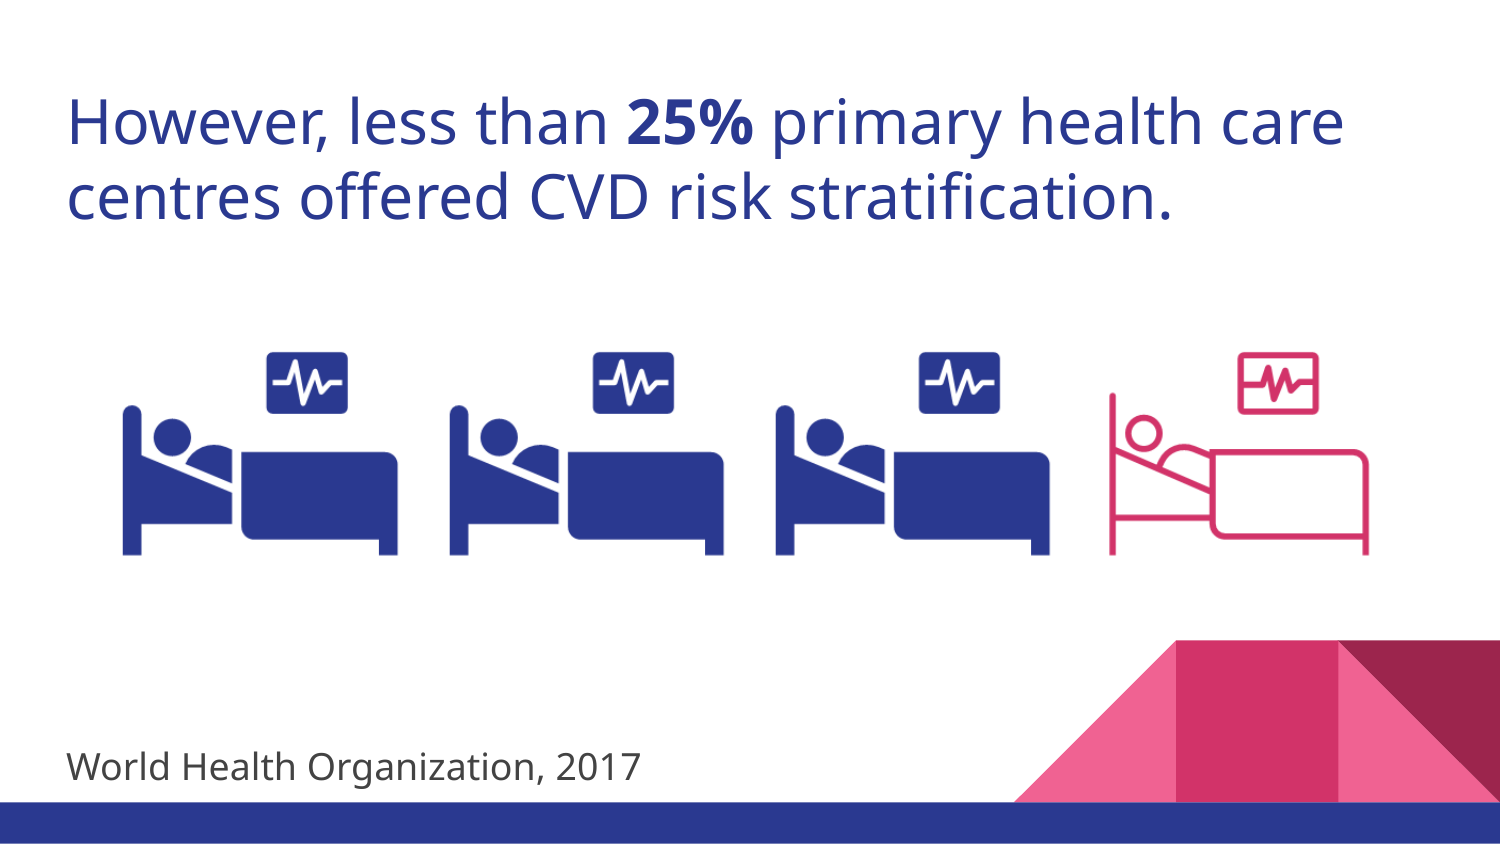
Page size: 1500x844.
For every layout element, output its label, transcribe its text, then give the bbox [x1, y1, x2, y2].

picture [1088, 304, 1390, 606]
picture [110, 304, 412, 606]
title However, less than 25% primary health care centres offered CVD risk stratification. [51, 67, 1449, 167]
picture [436, 304, 738, 606]
picture [762, 304, 1064, 606]
list World Health Organization, 2017 [51, 721, 1449, 799]
